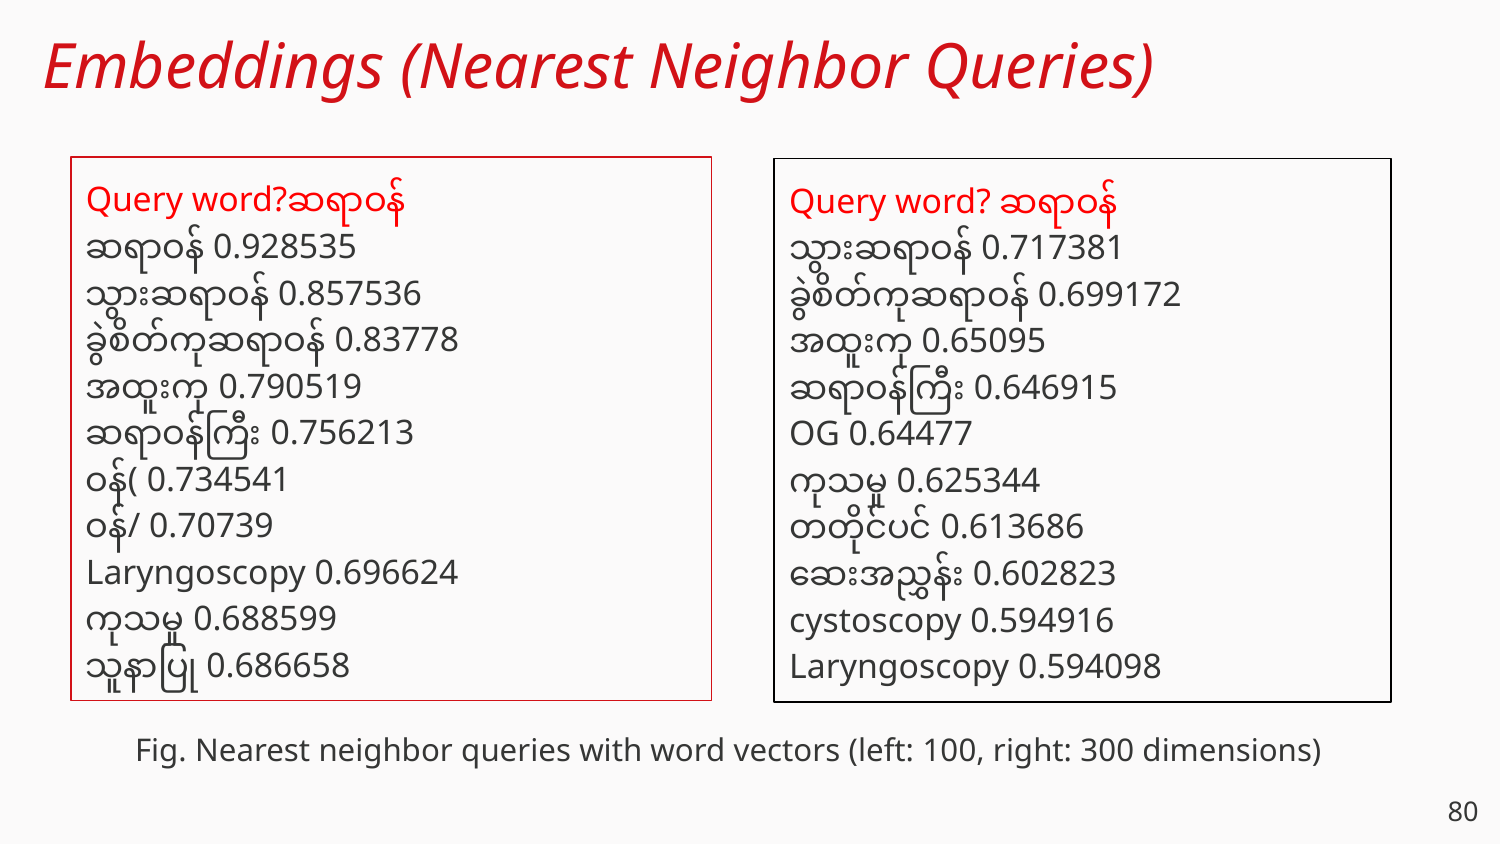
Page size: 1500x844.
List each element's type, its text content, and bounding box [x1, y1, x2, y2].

list Query word? ဆရာဝန် သွားဆရာဝန် 0.717381 ခွဲစိတ်ကုဆရာဝန် 0.699172 အထူးကု 0.65095 ဆရာဝန်ကြီး 0.646915 OG 0.64477 ကုသမှု 0.625344 တတိုင်ပင် 0.613686 ဆေးအညွှန်း 0.602823 cystoscopy 0.594916 Laryngoscopy 0.594098 [774, 158, 1392, 702]
title Embeddings (Nearest Neighbor Queries) [41, 34, 1338, 176]
slide_number ‹#› [1403, 779, 1494, 844]
list Query word?ဆရာဝန် ဆရာဝန် 0.928535 သွားဆရာဝန် 0.857536 ခွဲစိတ်ကုဆရာဝန် 0.83778 အထူးကု 0.790519 ဆရာဝန်ကြီး 0.756213 ဝန်( 0.734541 ဝန်/ 0.70739 Laryngoscopy 0.696624 ကုသမှု 0.688599 သူနာပြု 0.686658 [70, 157, 712, 701]
list Fig. Nearest neighbor queries with word vectors (left: 100, right: 300 dimensions) [120, 709, 1416, 802]
